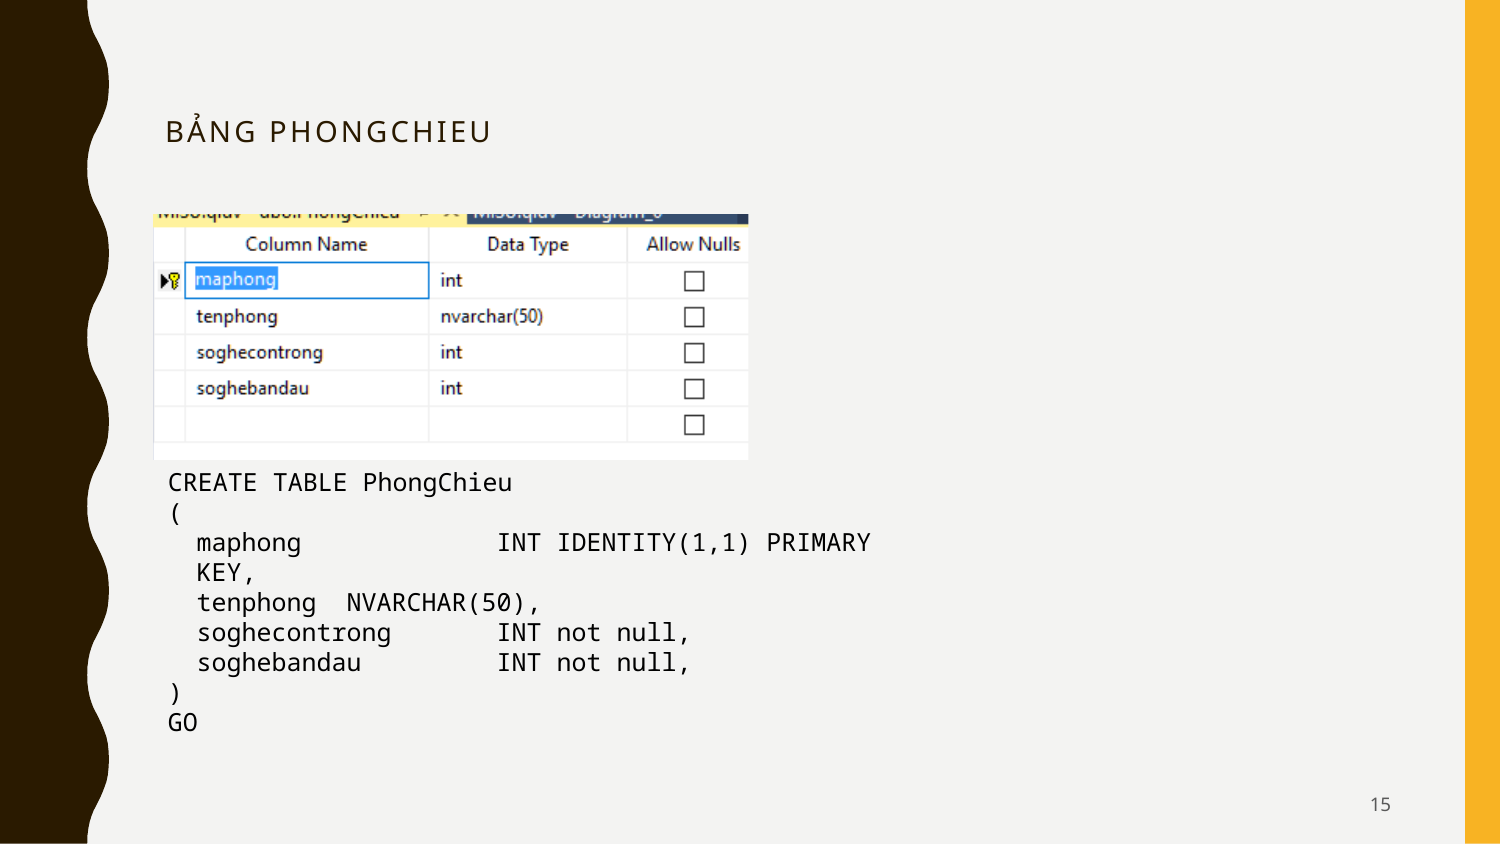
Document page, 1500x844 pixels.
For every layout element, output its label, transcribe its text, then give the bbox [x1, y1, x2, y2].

slide_number 15 [1059, 784, 1407, 827]
title Bảng PhongChieu [0, 91, 570, 215]
text_box CREATE TABLE PhongChieu ( maphong INT IDENTITY(1,1) PRIMARY KEY, tenphong NVARCHAR(50), soghecontrong INT not null, soghebandau INT not null, ) GO [153, 459, 953, 744]
picture [153, 214, 749, 460]
